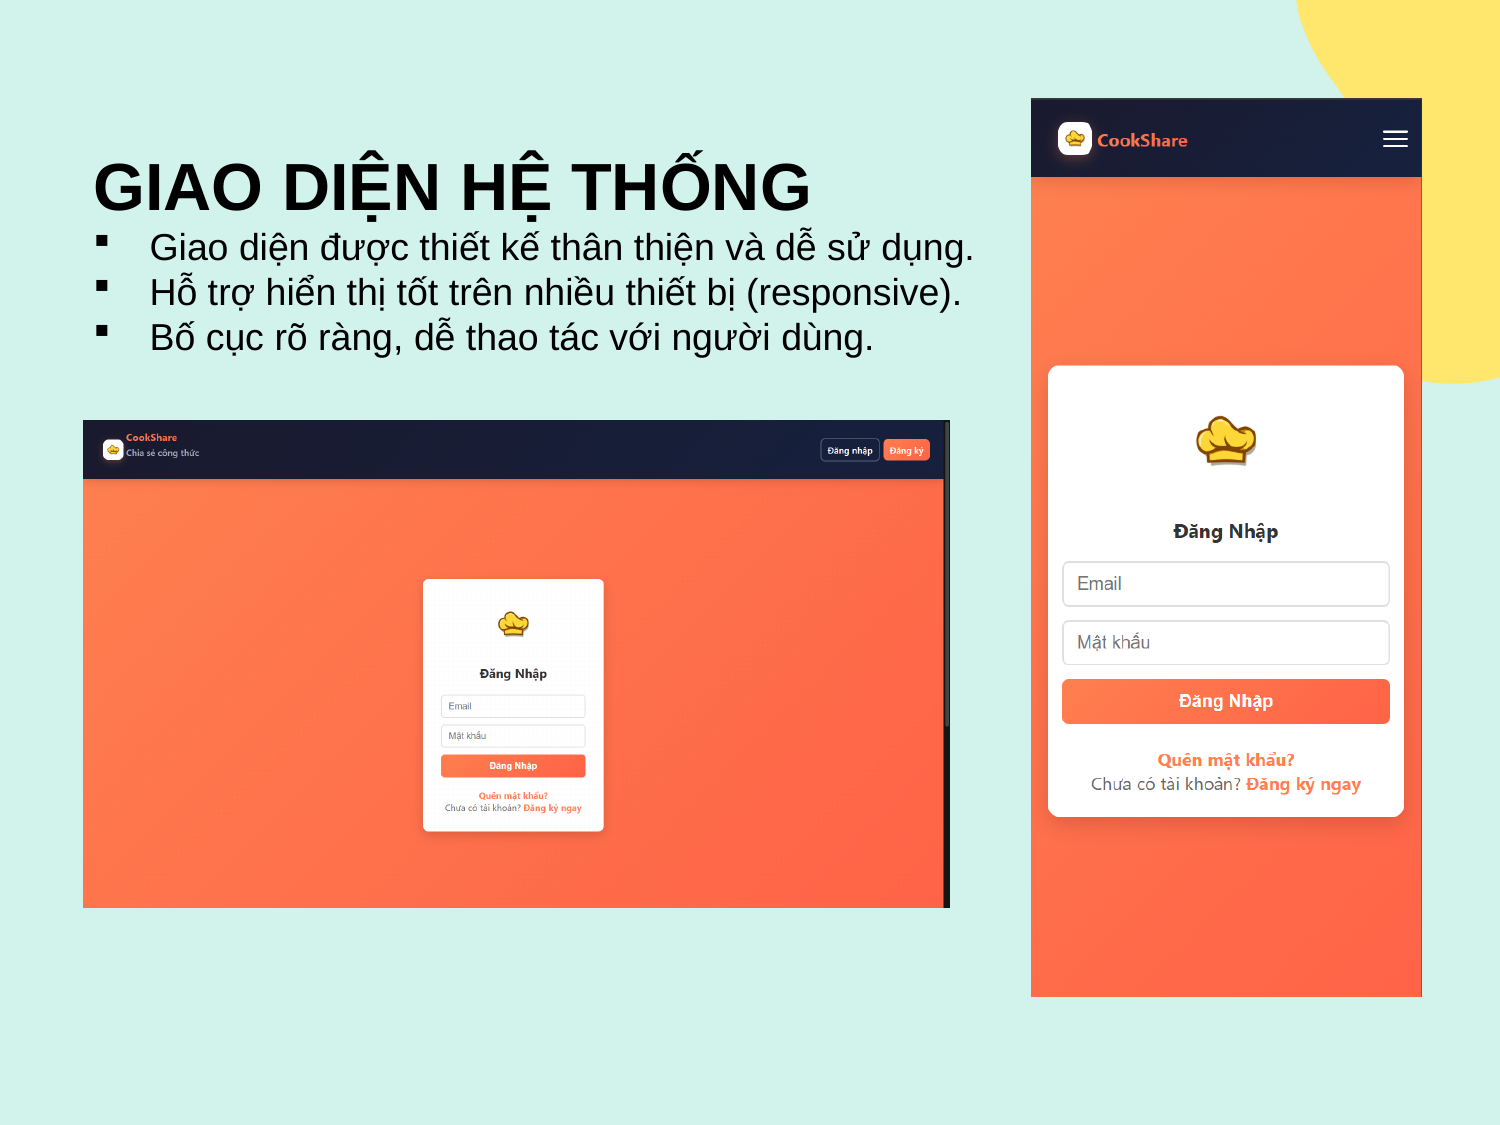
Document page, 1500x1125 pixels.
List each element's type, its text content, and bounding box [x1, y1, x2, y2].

picture [1031, 98, 1422, 998]
picture [83, 420, 951, 908]
text_box GIAO DIỆN HỆ THỐNG Giao diện được thiết kế thân thiện và dễ sử dụng. Hỗ trợ hiển thị tốt trên nhiều thiết bị (responsive). Bố cục rõ ràng, dễ thao tác với người dùng. [78, 135, 1026, 366]
